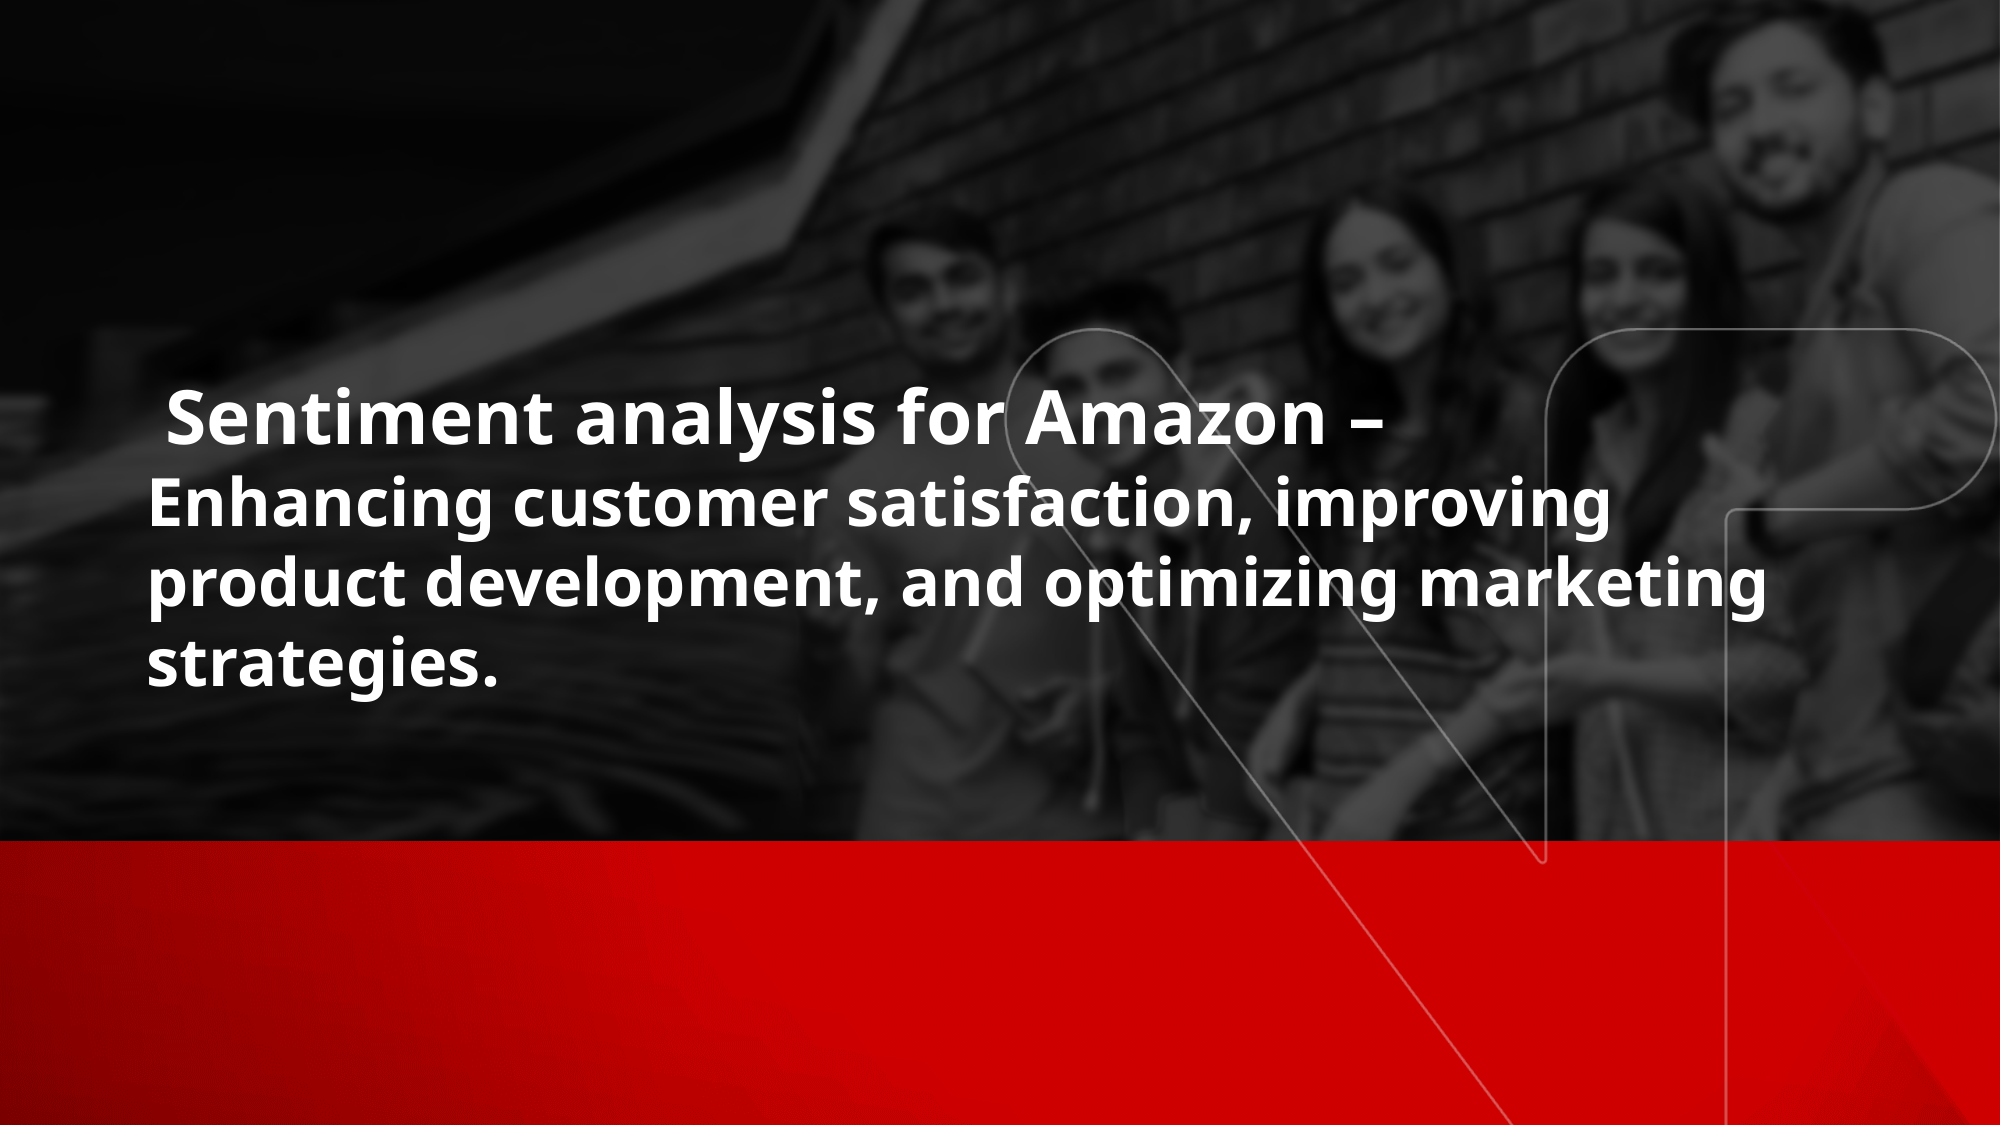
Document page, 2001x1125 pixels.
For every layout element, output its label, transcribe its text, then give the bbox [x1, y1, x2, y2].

text_box Sentiment analysis for Amazon – Enhancing customer satisfaction, improving product development, and optimizing marketing strategies. [131, 354, 1877, 715]
picture [0, 0, 2000, 1125]
